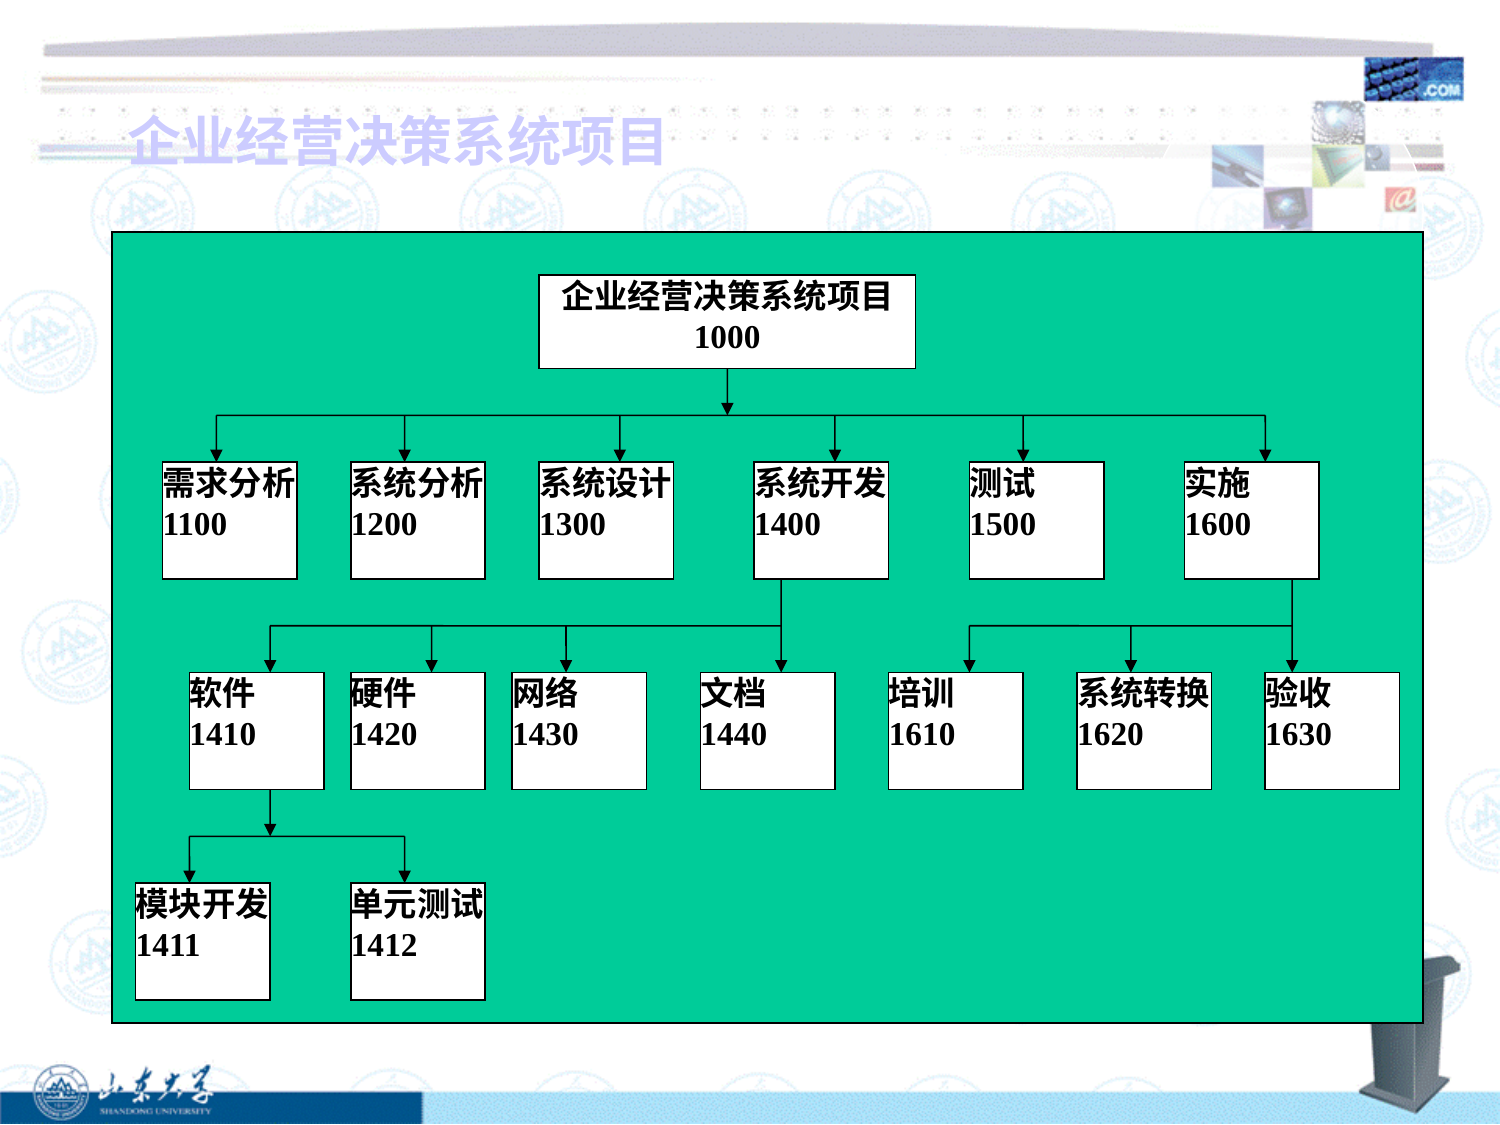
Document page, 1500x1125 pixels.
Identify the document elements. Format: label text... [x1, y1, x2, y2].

picture [0, 1, 1500, 1124]
text_box [112, 231, 1424, 1024]
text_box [135, 274, 1400, 1001]
text_box 企业经营决策系统项目 [112, 99, 821, 229]
